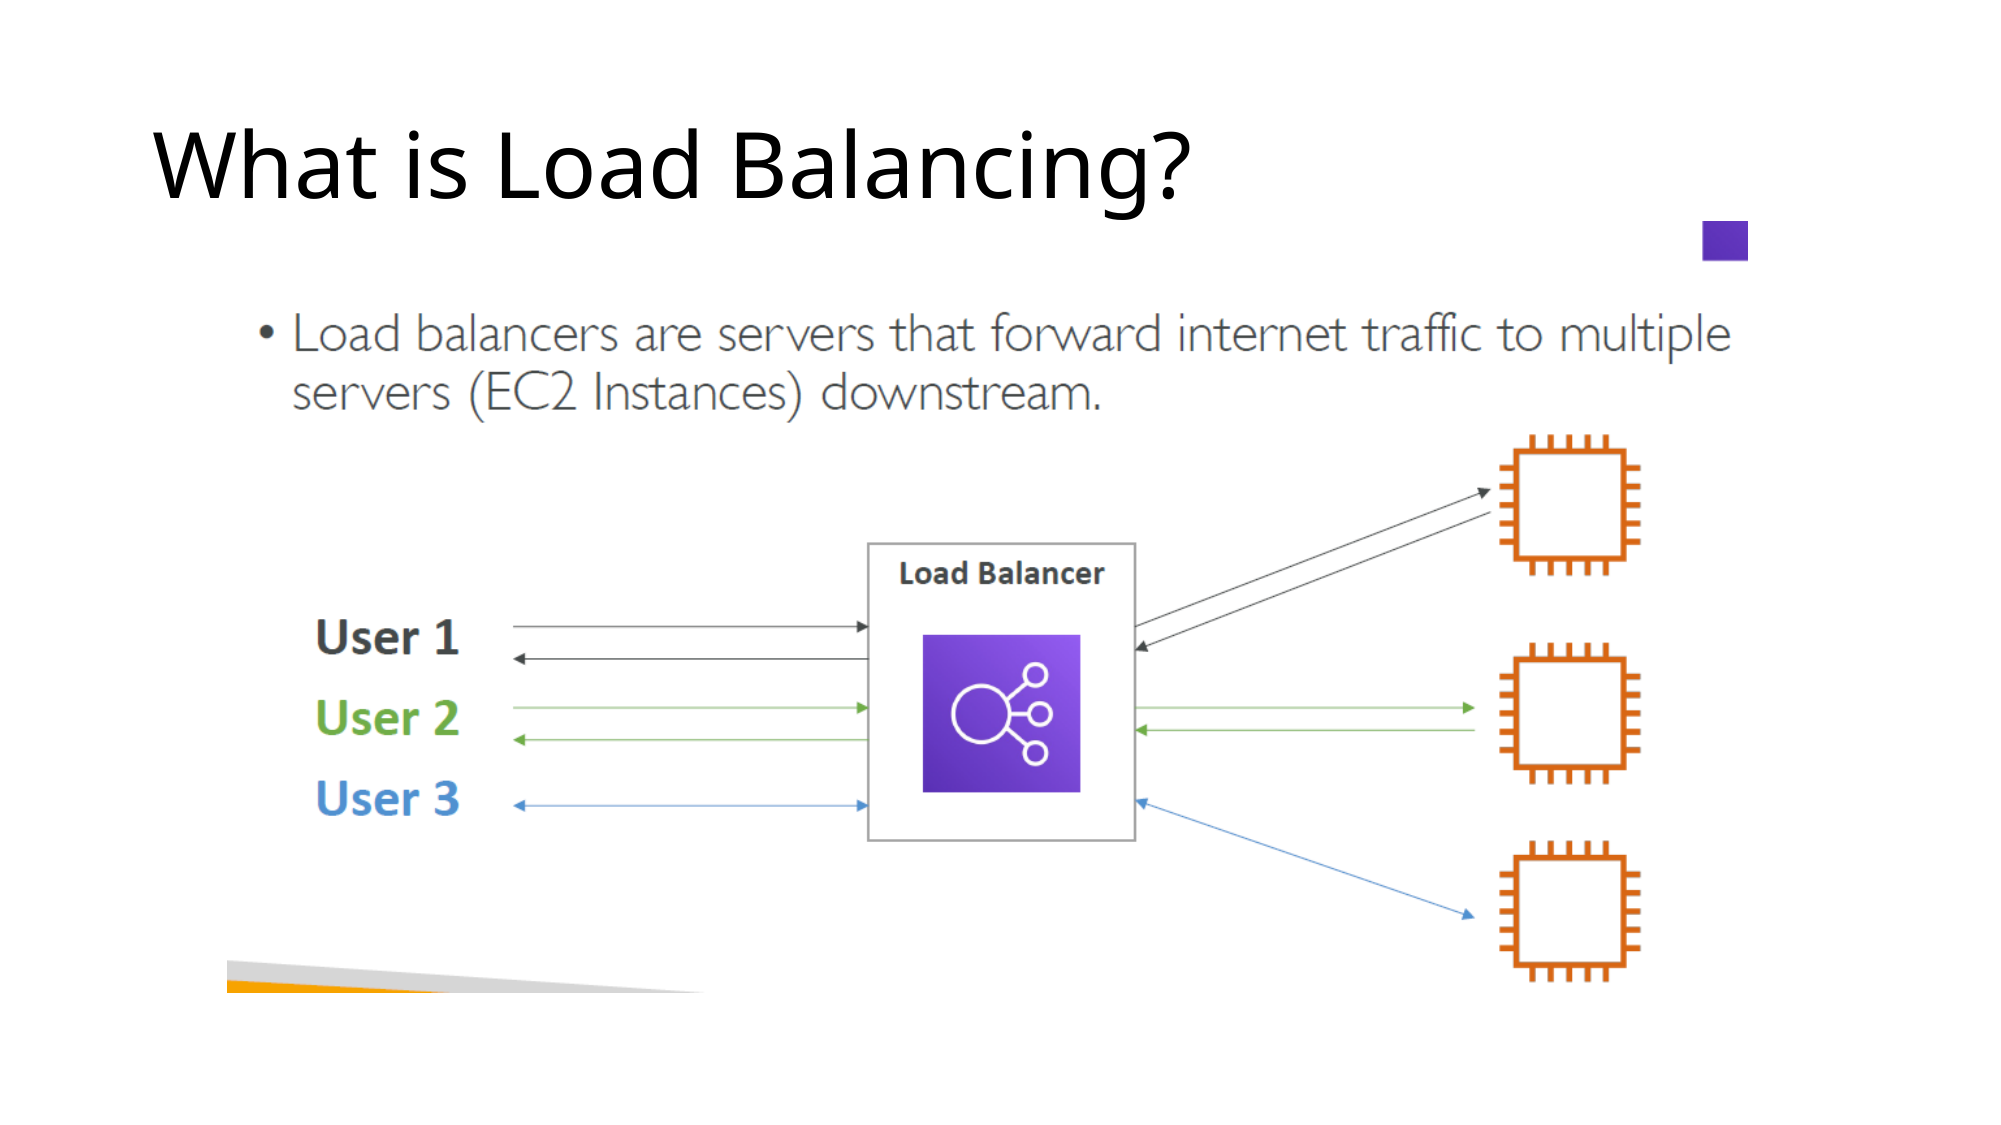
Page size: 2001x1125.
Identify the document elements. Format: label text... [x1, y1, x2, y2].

picture [227, 221, 1748, 993]
title What is Load Balancing? [137, 59, 1863, 278]
